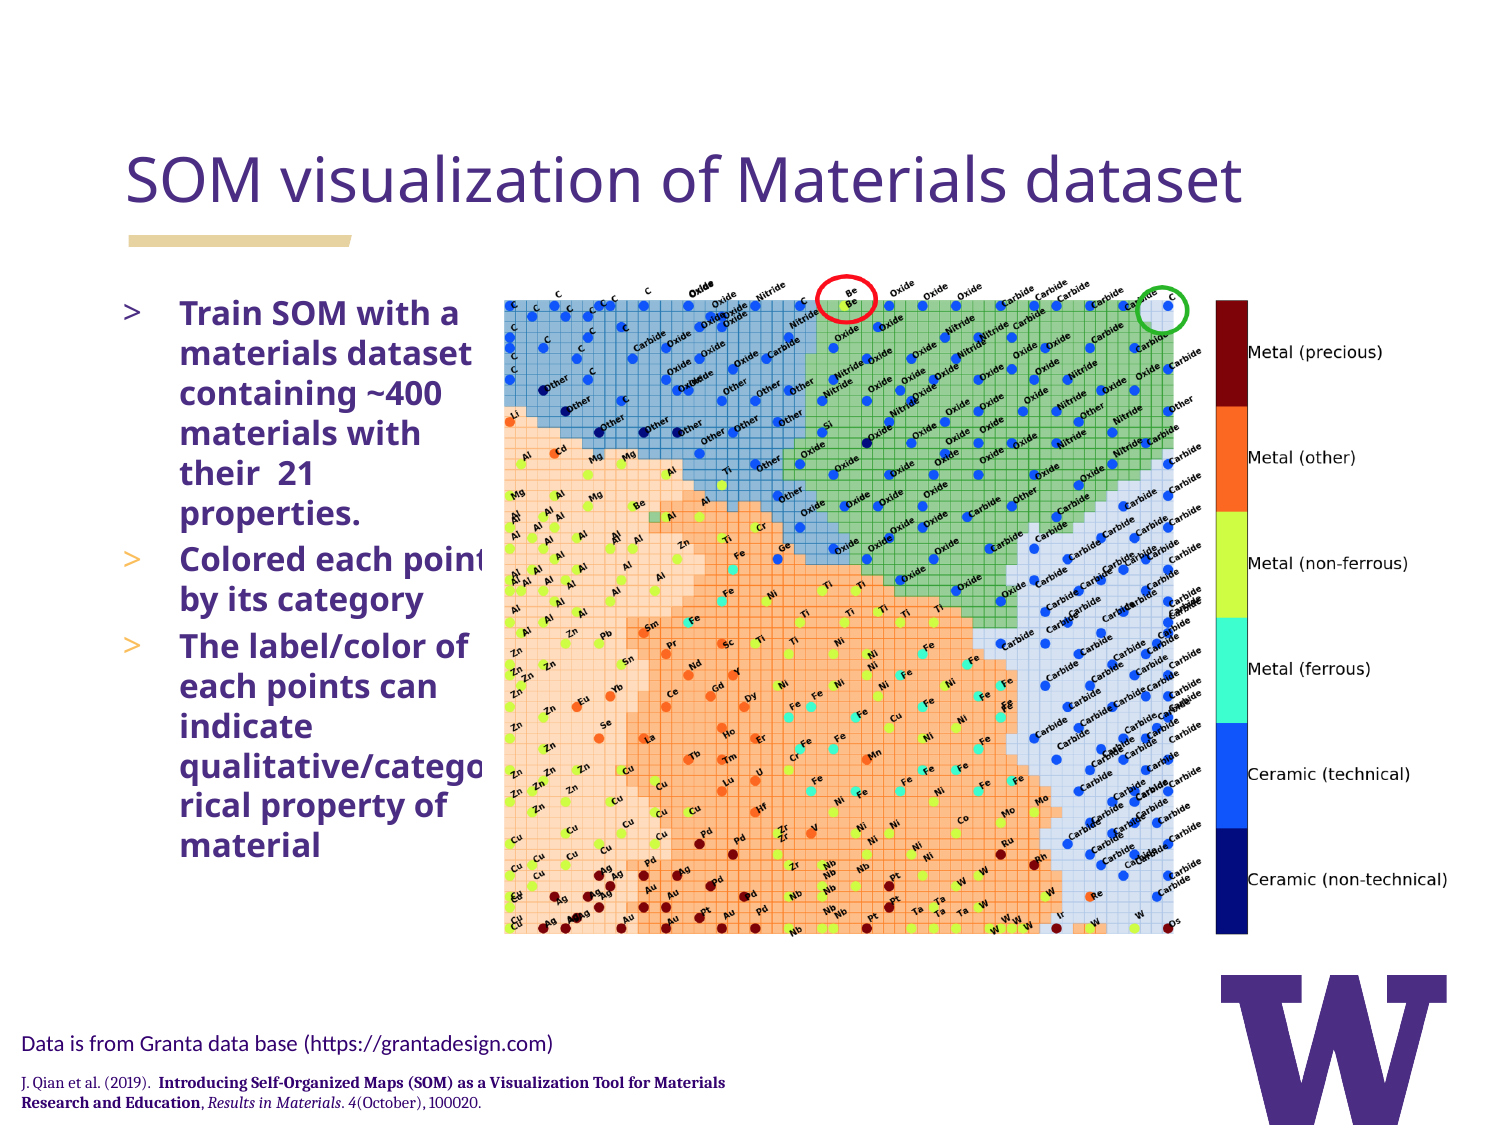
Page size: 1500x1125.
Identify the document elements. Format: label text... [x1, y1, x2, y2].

list Train SOM with a materials dataset containing ~400 materials with their 21 properties. Colored each point by its category The label/color of each points can indicate qualitative/categorical property of material [108, 284, 477, 944]
picture [128, 235, 352, 247]
picture [1221, 975, 1447, 1125]
picture [482, 253, 1458, 944]
list SOM visualization of Materials dataset [110, 60, 1453, 224]
text_box Data is from Granta data base (https://grantadesign.com) [6, 1021, 589, 1064]
text_box J. Qian et al. (2019). Introducing Self-Organized Maps (SOM) as a Visualization Tool for Materials Research and Education, Results in Materials. 4(October), 100020. [6, 1064, 757, 1119]
